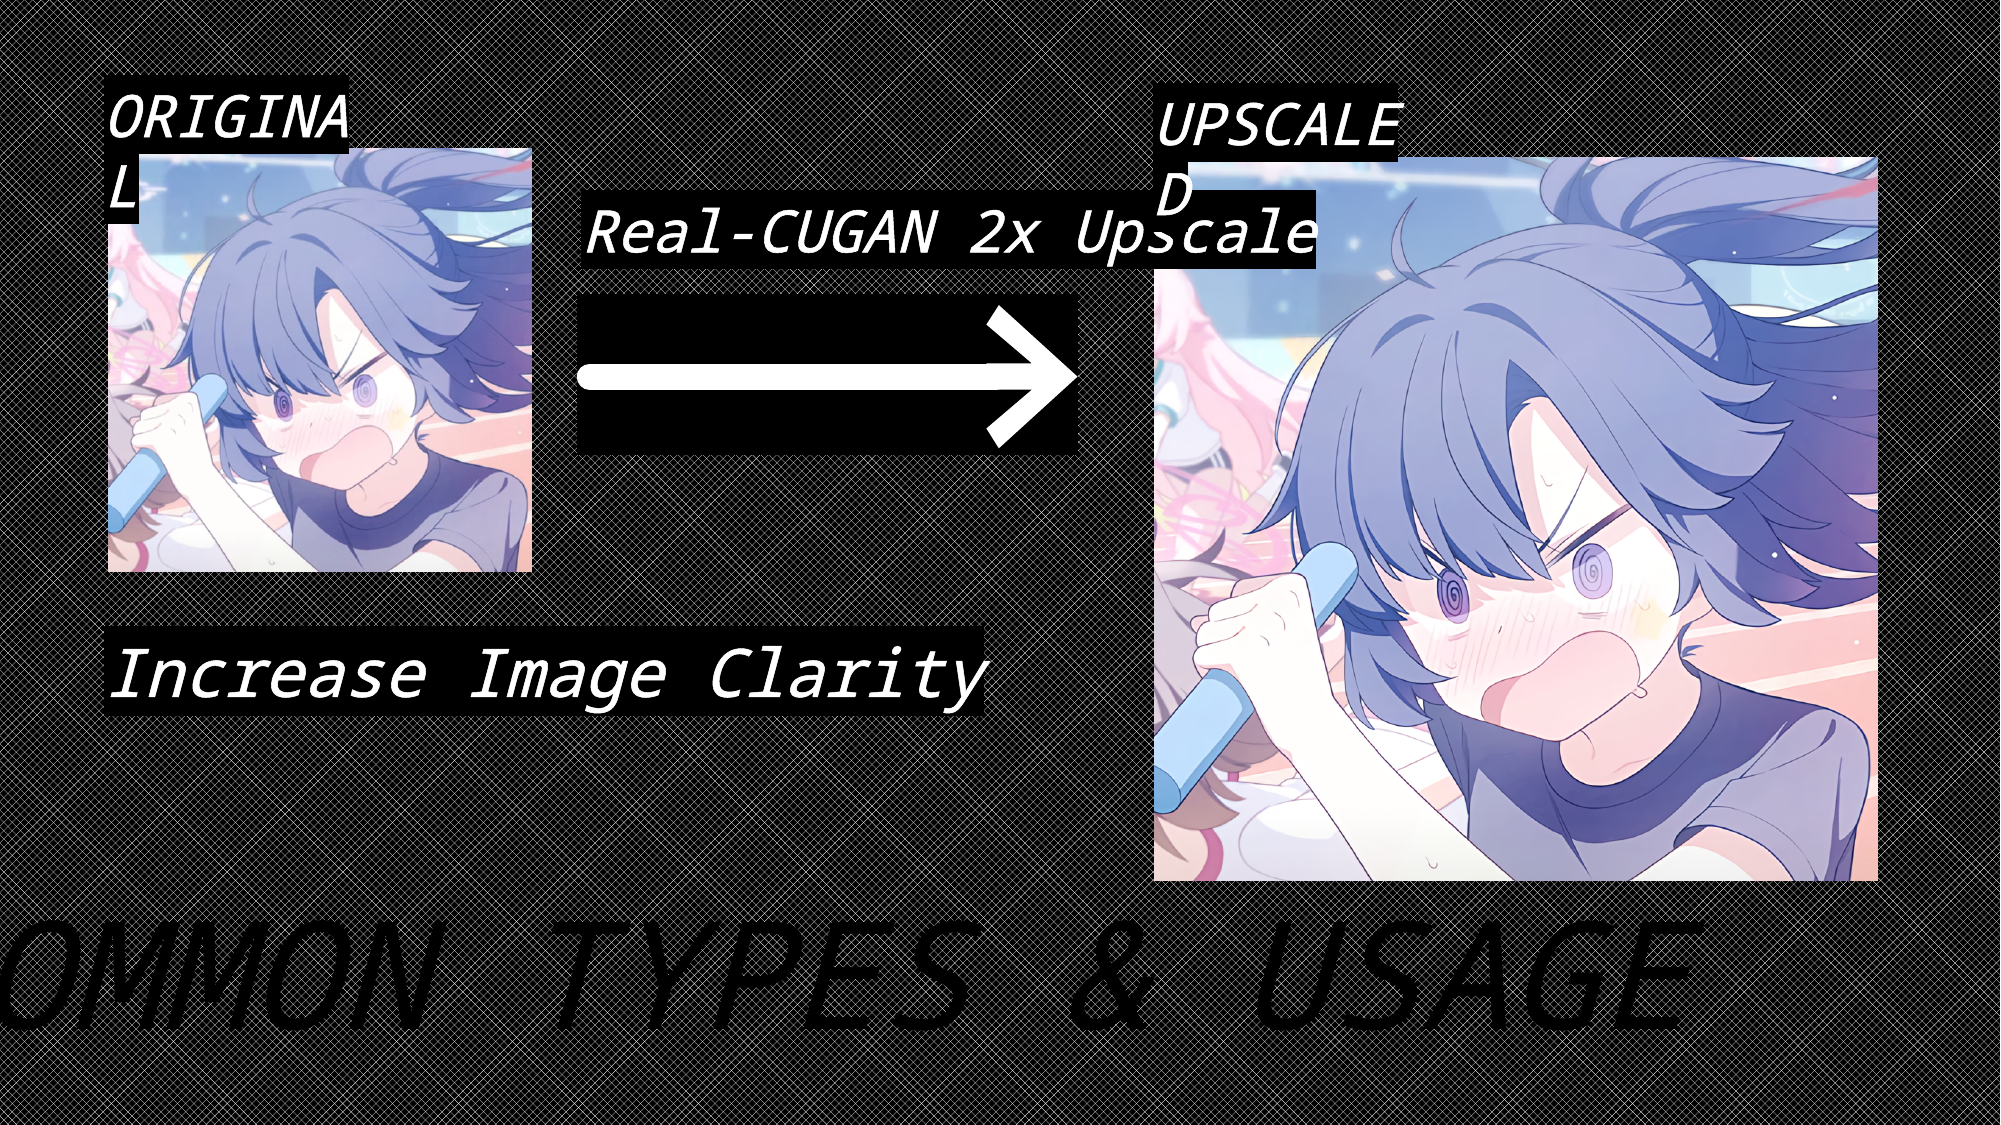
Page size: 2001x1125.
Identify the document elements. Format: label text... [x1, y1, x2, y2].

text_box [577, 294, 1078, 376]
picture [1153, 157, 1878, 881]
text_box ORIGINAL [88, 71, 383, 226]
text_box UPSCALED [1138, 79, 1432, 235]
text_box Real-CUGAN 2x Upscale [566, 186, 1153, 272]
text_box Increase Image Clarity [88, 622, 1045, 718]
text_box COMMON TYPES & USAGE [0, 872, 1705, 1068]
picture [108, 148, 532, 572]
text_box [577, 378, 1078, 455]
